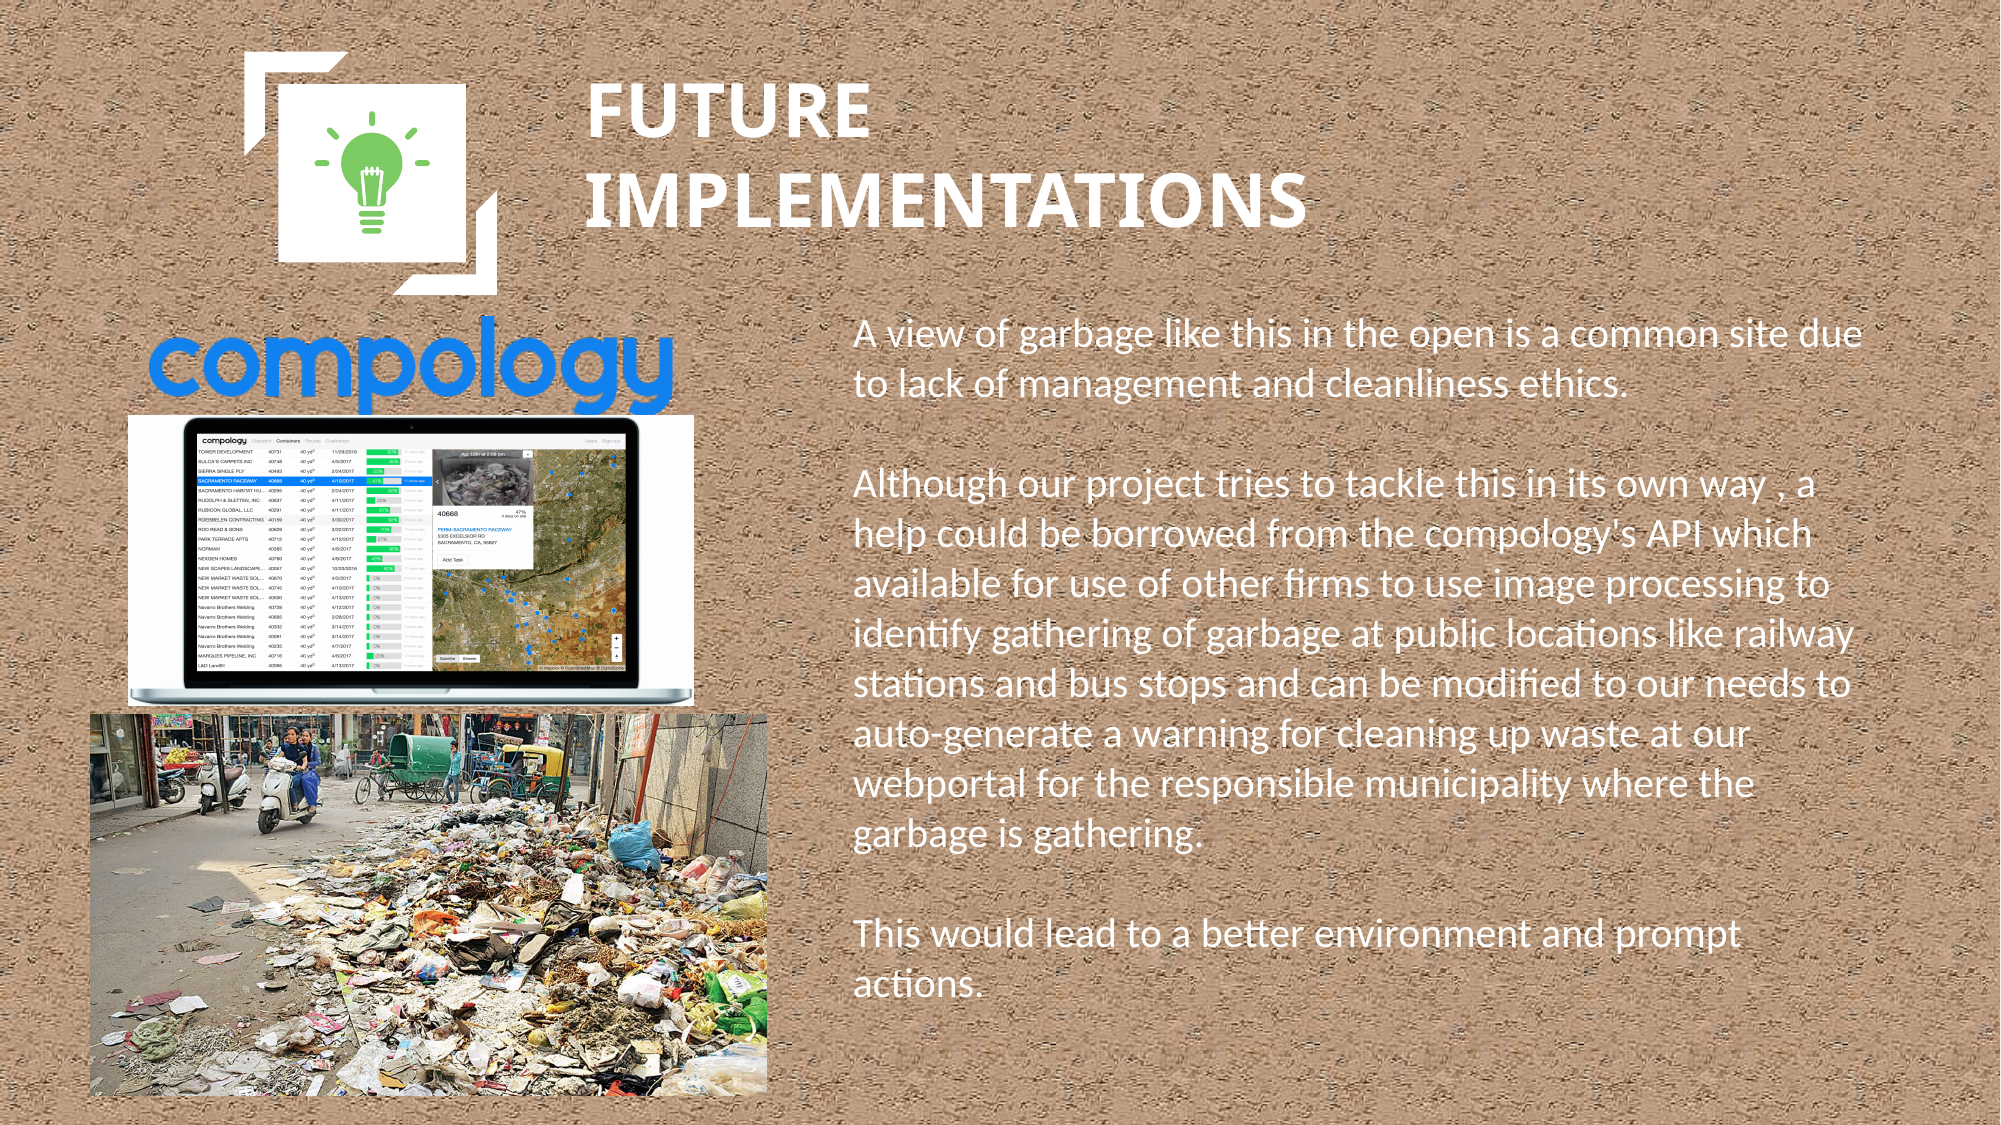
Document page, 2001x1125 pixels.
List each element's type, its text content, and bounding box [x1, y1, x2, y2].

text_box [244, 51, 497, 295]
picture [0, 0, 2001, 1125]
text_box A view of garbage like this in the open is a common site due to lack of management and cleanliness ethics. Although our project tries to tackle this in its own way , a help could be borrowed from the compology's API which available for use of other firms to use image processing to identify gathering of garbage at public locations like railway stations and bus stops and can be modified to our needs to auto-generate a warning for cleaning up waste at our webportal for the responsible municipality where the garbage is gathering. This would lead to a better environment and prompt actions. [838, 298, 1886, 1014]
text_box FUTURE IMPLEMENTATIONS [569, 55, 1617, 250]
